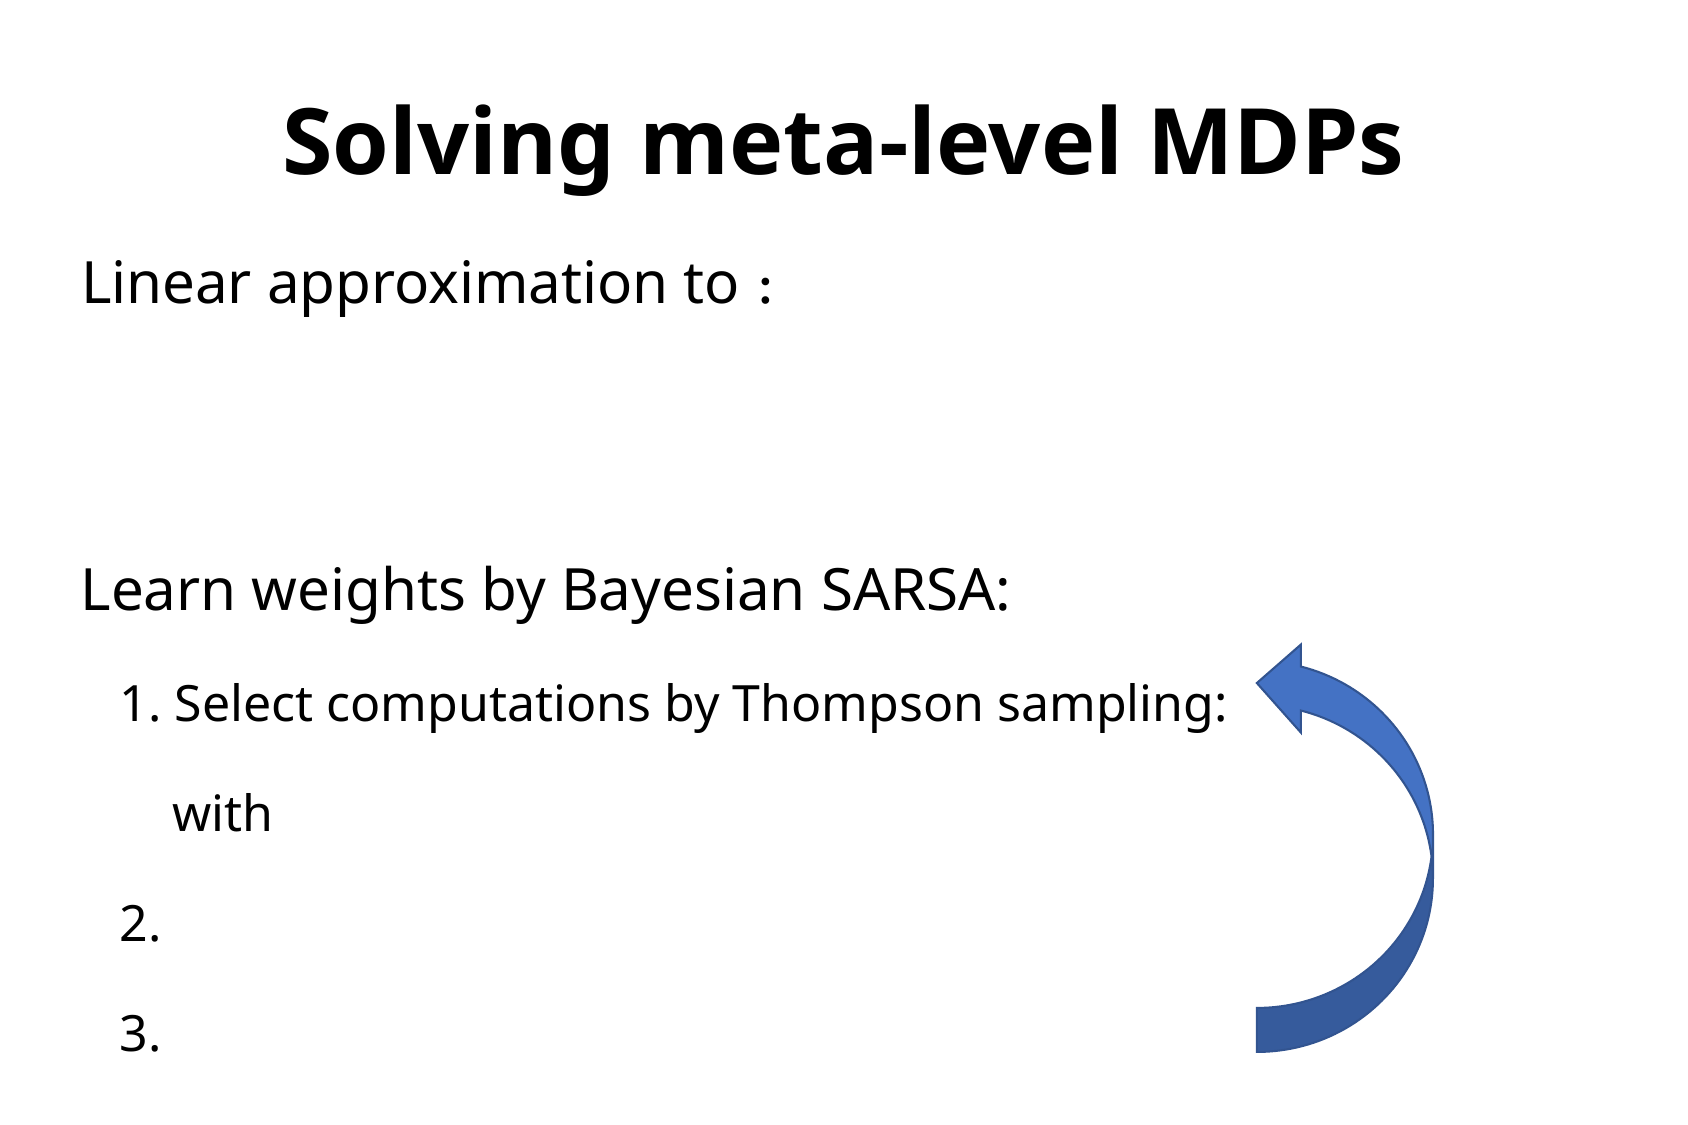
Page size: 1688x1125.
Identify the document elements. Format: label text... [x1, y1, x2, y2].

title Solving meta-level MDPs [116, 35, 1572, 254]
text_box [1255, 642, 1435, 1053]
